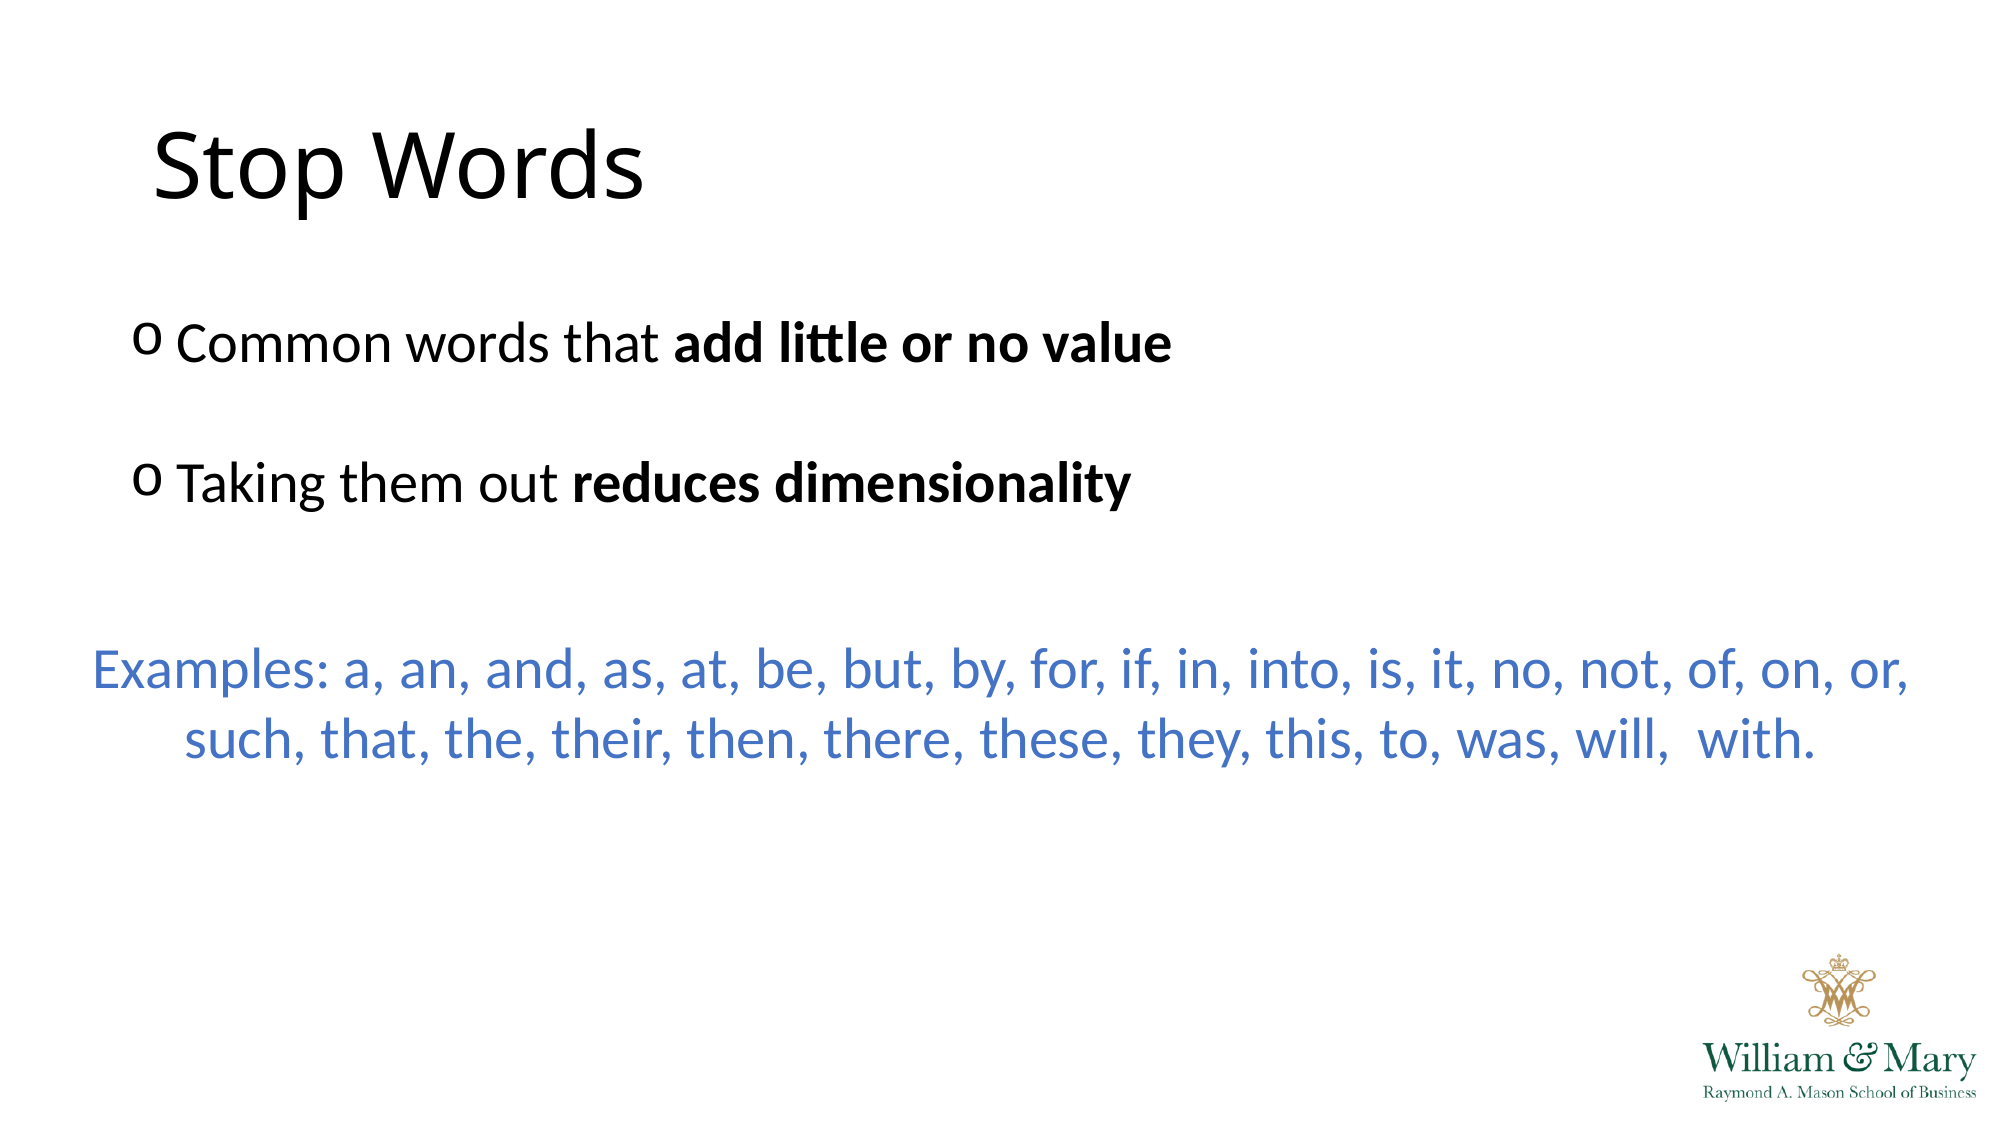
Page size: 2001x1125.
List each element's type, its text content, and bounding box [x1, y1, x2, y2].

title Stop Words [137, 59, 1863, 278]
text_box Common words that add little or no value Taking them out reduces dimensionality [115, 297, 1891, 592]
picture [1678, 924, 2000, 1125]
text_box Examples: a, an, and, as, at, be, but, by, for, if, in, into, is, it, no, not, of, on, or, such, that, the, their, then, there, these, they, this, to, was, will, with. [53, 622, 1950, 778]
